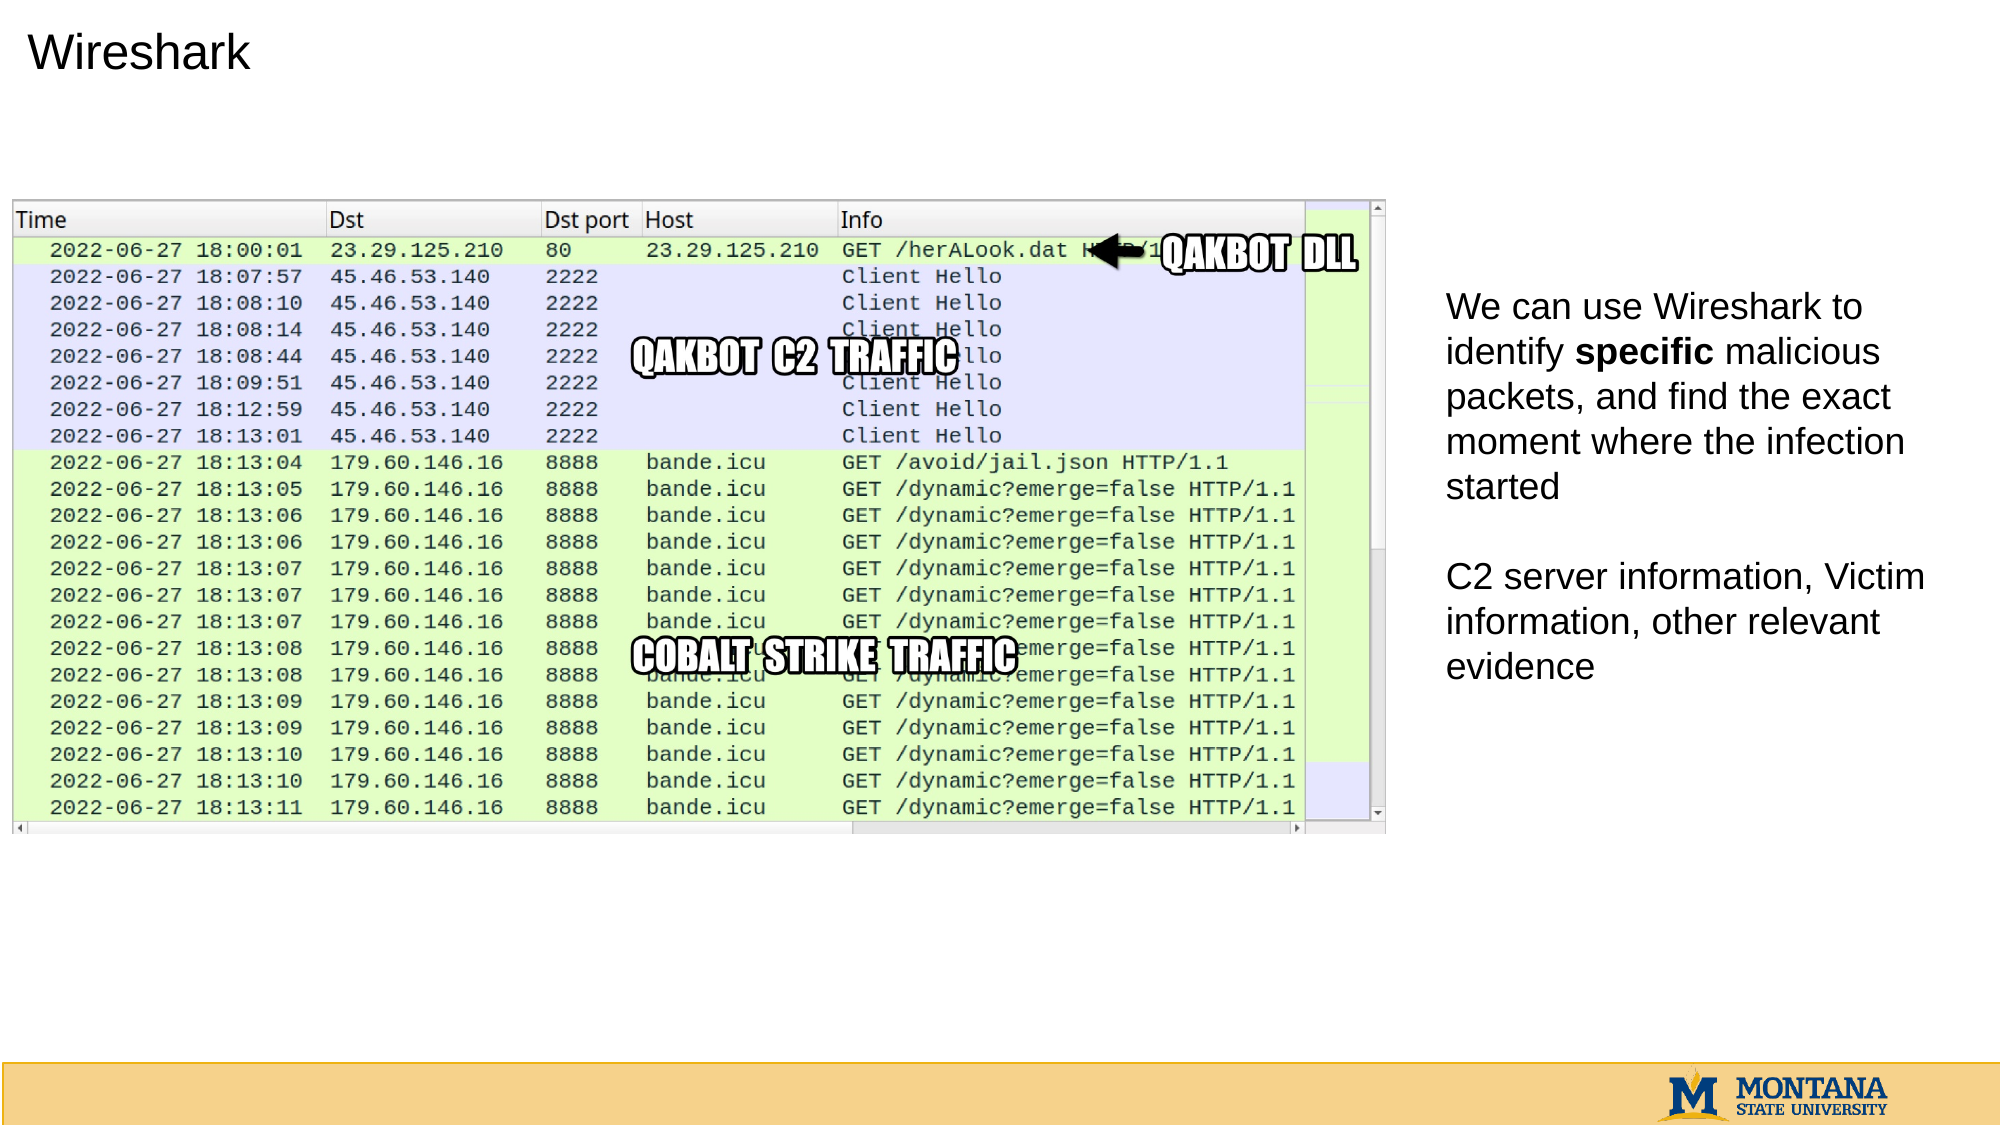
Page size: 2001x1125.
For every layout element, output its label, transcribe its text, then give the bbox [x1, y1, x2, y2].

picture [1656, 1062, 1888, 1123]
text_box We can use Wireshark to identify specific malicious packets, and find the exact moment where the infection started C2 server information, Victim information, other relevant evidence [1431, 274, 1988, 695]
text_box Wireshark [12, 12, 1338, 88]
picture [12, 199, 1387, 834]
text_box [1, 1062, 1654, 1125]
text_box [1889, 1062, 2000, 1125]
